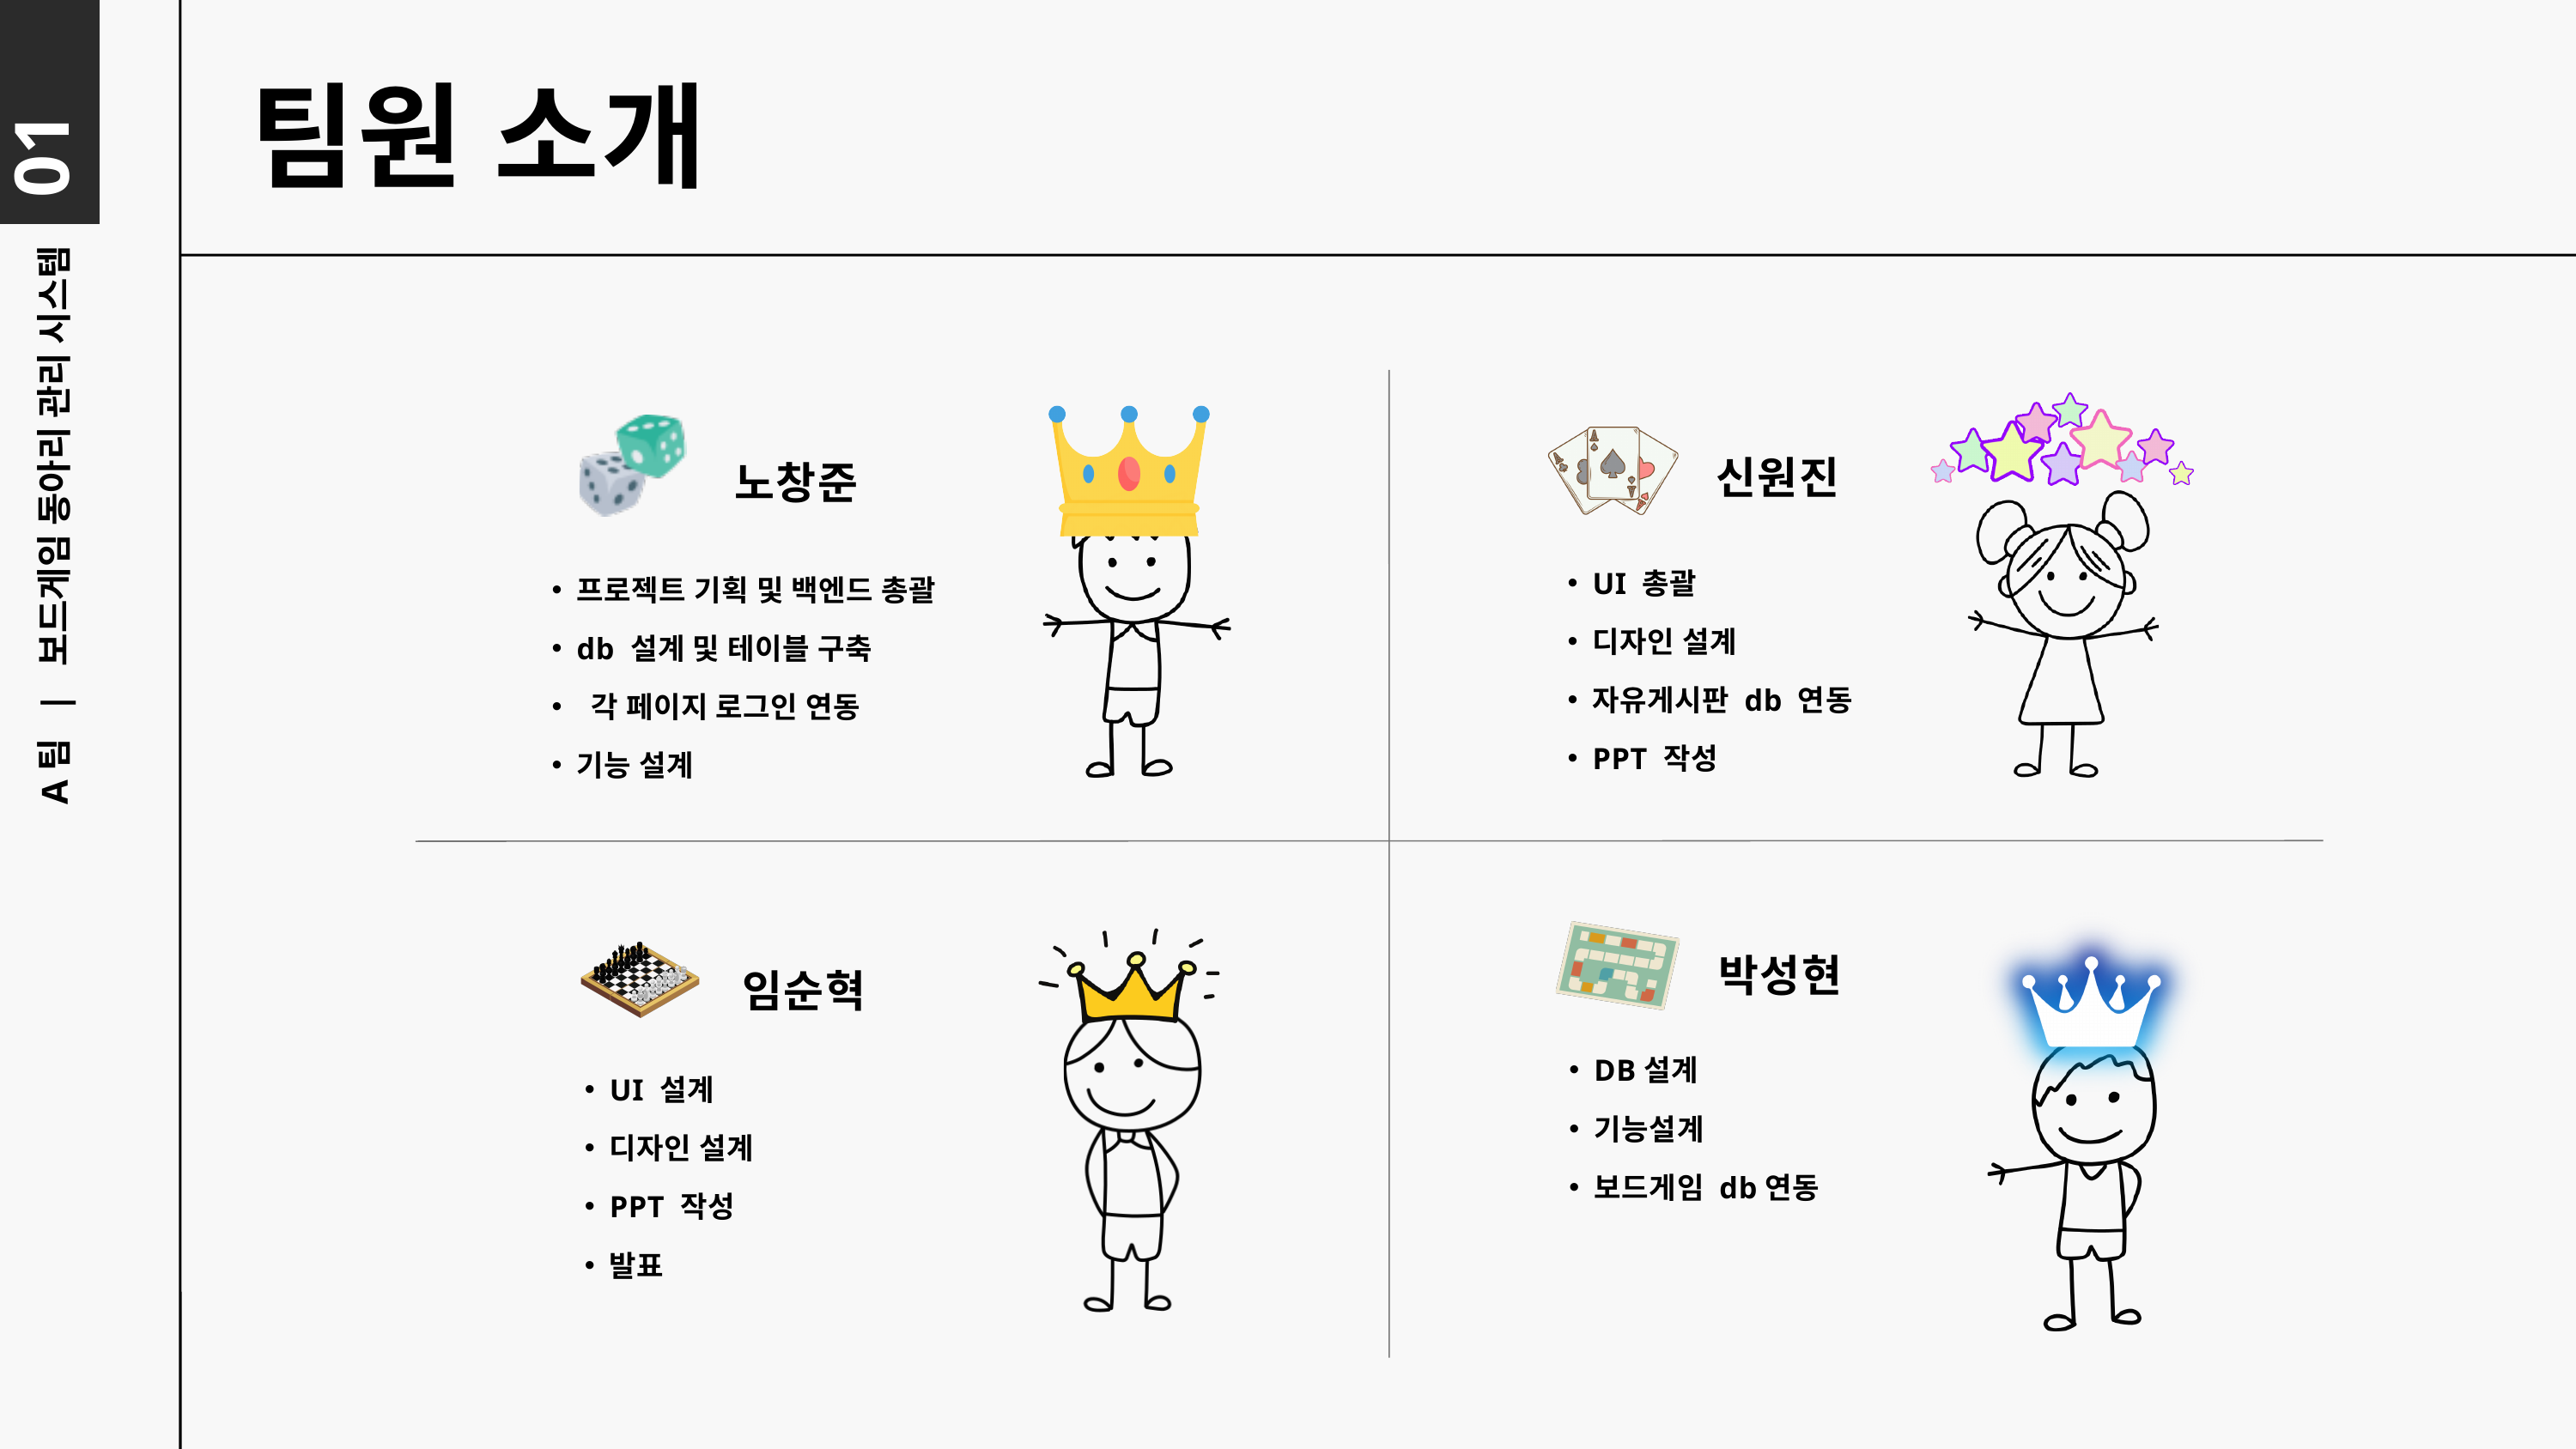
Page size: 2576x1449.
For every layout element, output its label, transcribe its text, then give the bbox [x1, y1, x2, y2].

text_box A팀 | 보드게임 동아리 관리 시스템 [24, 233, 76, 828]
text_box [580, 942, 700, 1018]
text_box [1037, 927, 1220, 1024]
text_box DB설계 기능설계 보드게임 db연동 [1544, 1028, 2291, 1270]
text_box 프로젝트 기획 및 백엔드 총괄 db 설계 및 테이블 구축 각 페이지 로그인 연동 기능 설계 [526, 548, 979, 783]
text_box 임순혁 [742, 928, 1103, 1016]
text_box 노창준 [734, 420, 1043, 508]
text_box [1967, 495, 2160, 778]
text_box [1987, 1270, 2160, 1331]
picture [1048, 392, 1210, 537]
text_box [1042, 488, 1231, 778]
picture [1929, 391, 2198, 490]
text_box [579, 415, 688, 517]
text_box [0, 0, 100, 225]
text_box 박성현 [1718, 912, 1977, 1001]
text_box UI 총괄 디자인 설계 자유게시판 db 연동 PPT 작성 [1542, 541, 1903, 776]
text_box UI 설계 디자인 설계 PPT 작성 발표 [559, 1048, 920, 1282]
text_box [1555, 921, 1680, 1010]
text_box 팀원 소개 [250, 68, 714, 203]
text_box [1063, 1024, 1202, 1313]
text_box [1547, 427, 1679, 515]
text_box 신원진 [1716, 415, 2076, 503]
text_box [1977, 912, 2206, 1092]
